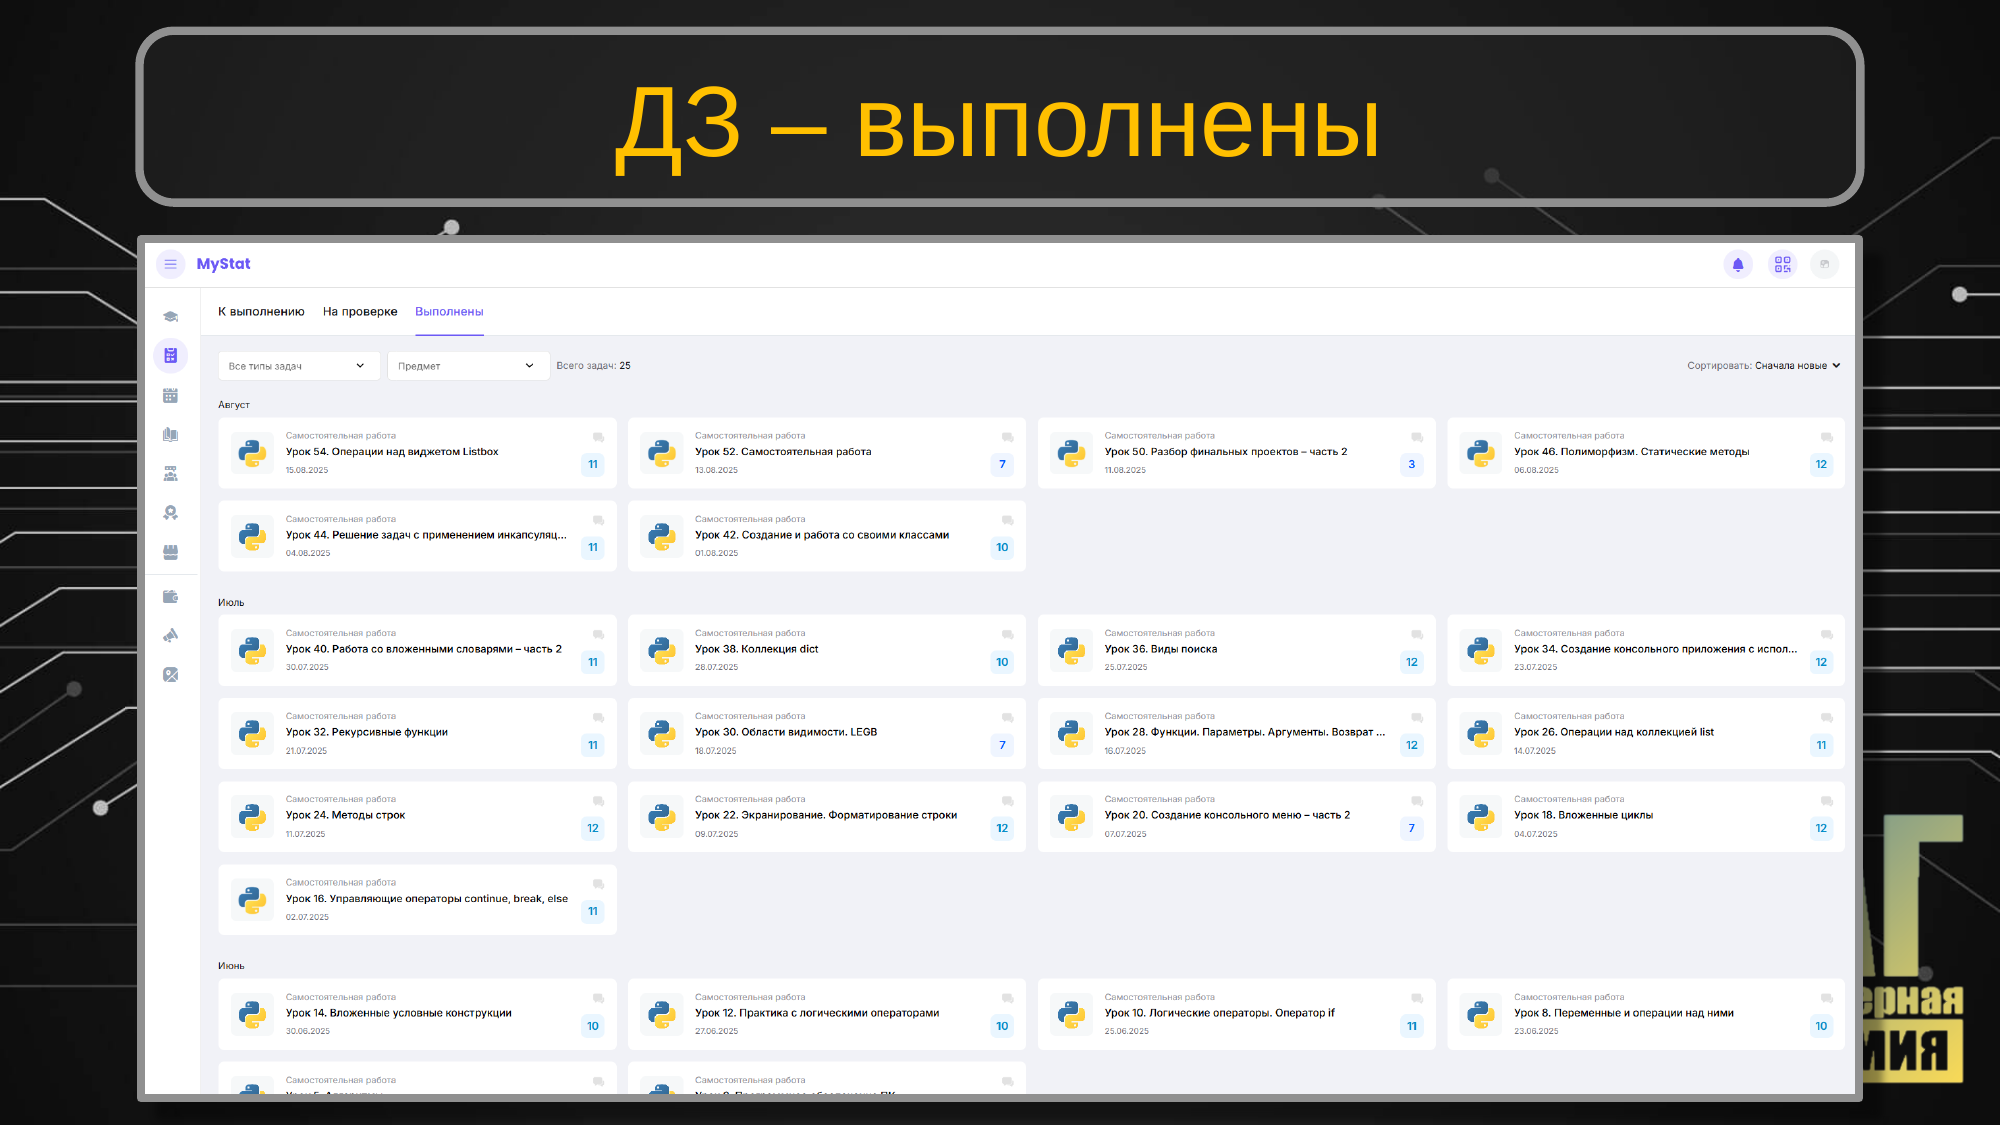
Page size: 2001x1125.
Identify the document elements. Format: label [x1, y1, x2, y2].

text_box [139, 30, 1861, 203]
picture [0, 0, 2000, 1125]
